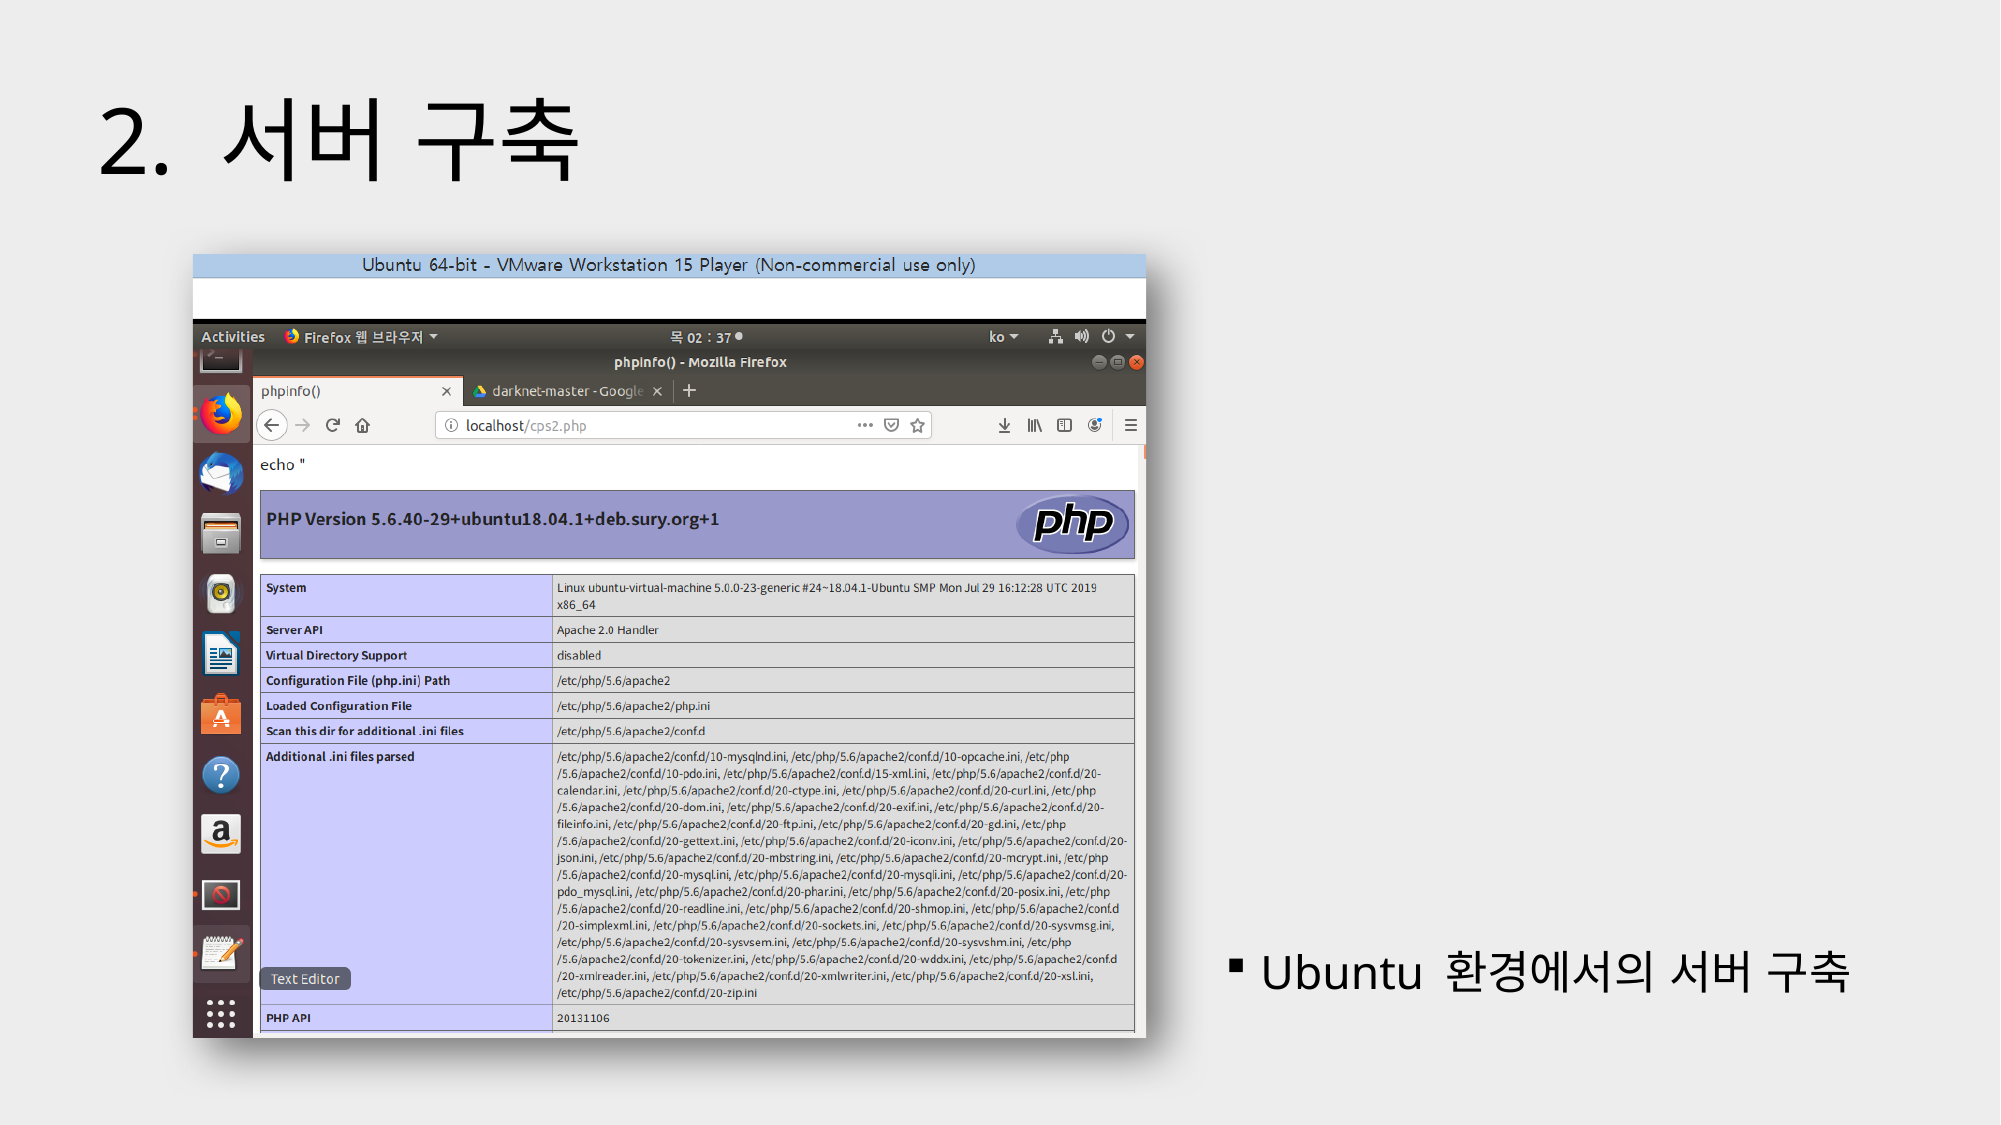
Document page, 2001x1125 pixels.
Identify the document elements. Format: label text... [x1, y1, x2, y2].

picture [192, 254, 1147, 1038]
title 2. 서버 구축 [82, 36, 1808, 254]
text_box Ubuntu 환경에서의 서버 구축 [1210, 942, 1892, 1038]
